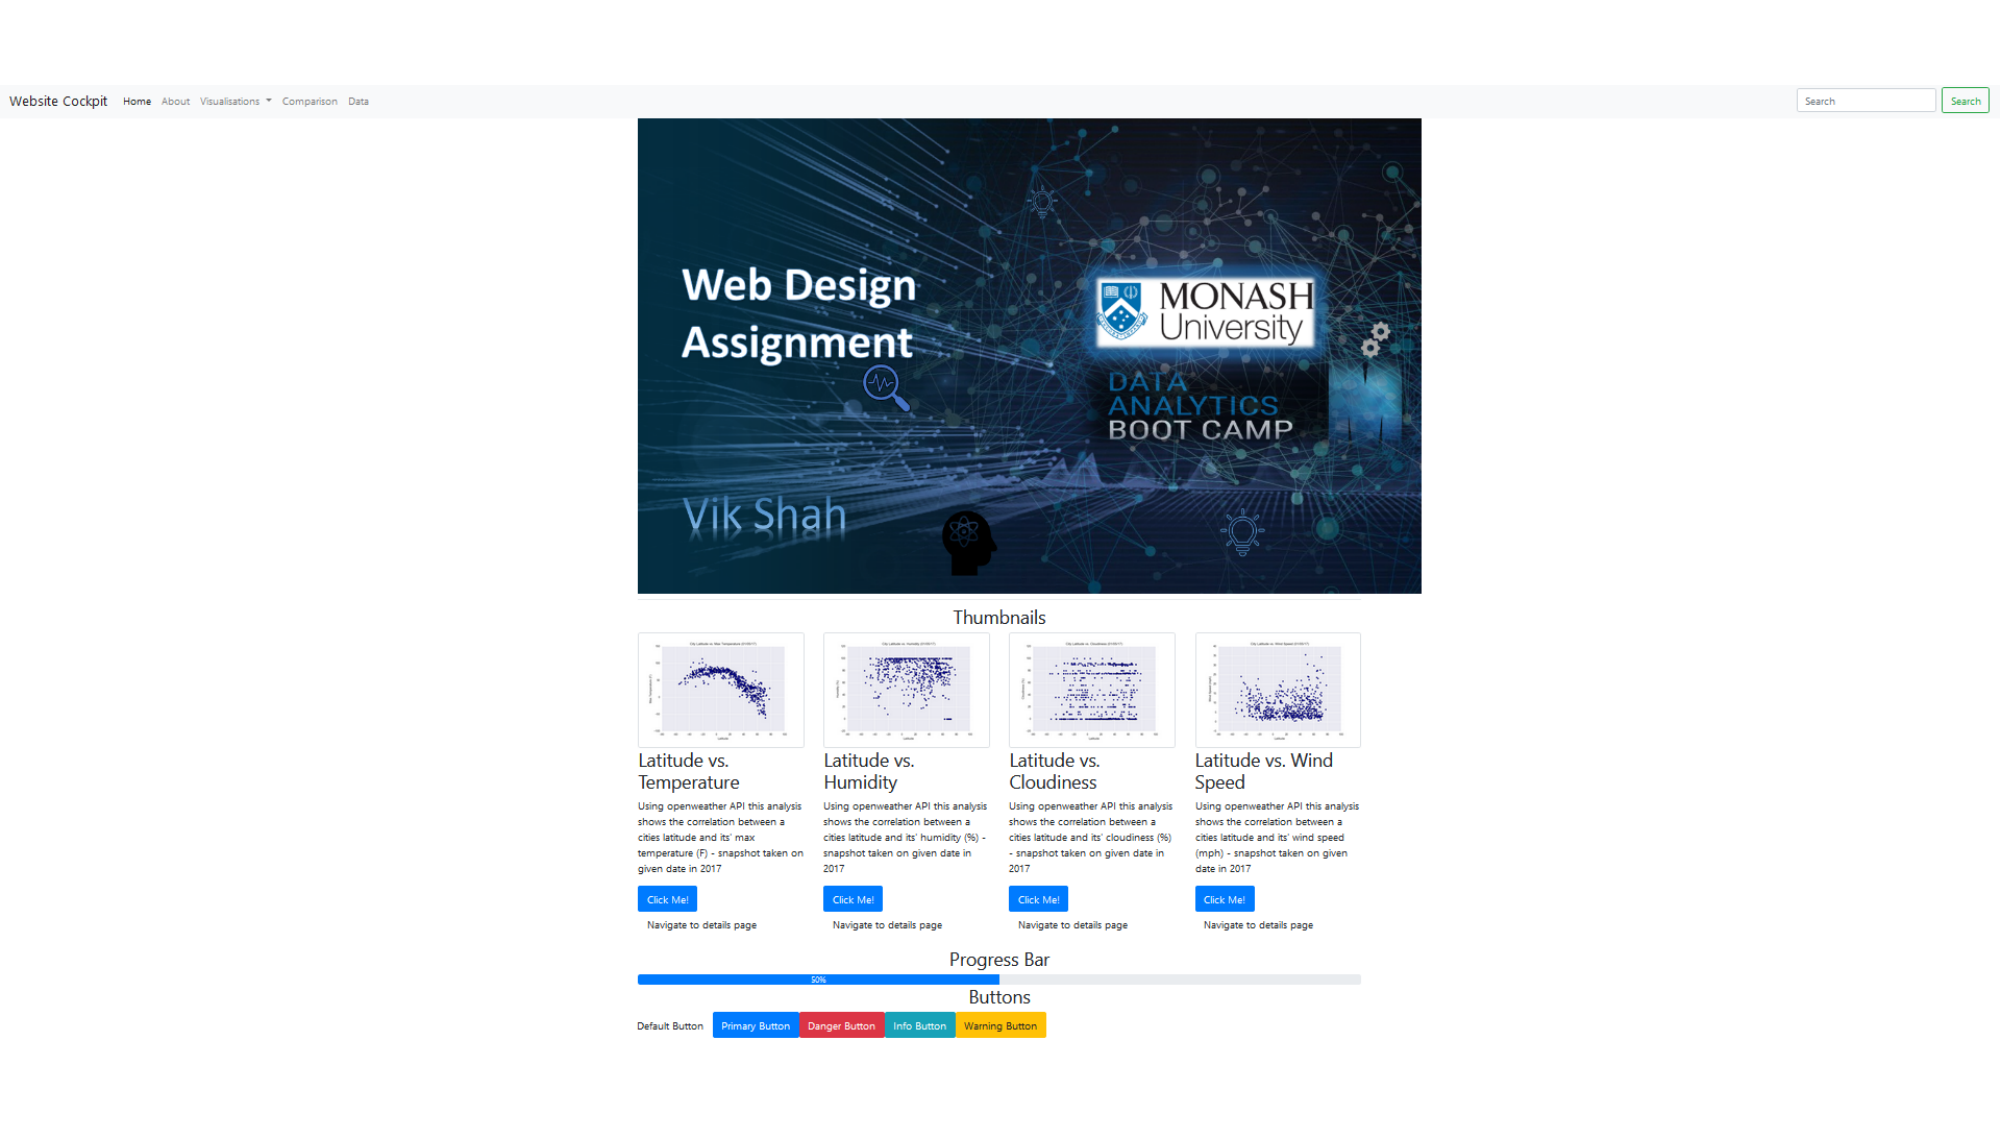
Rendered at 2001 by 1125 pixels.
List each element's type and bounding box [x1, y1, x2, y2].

picture [0, 85, 2000, 1040]
